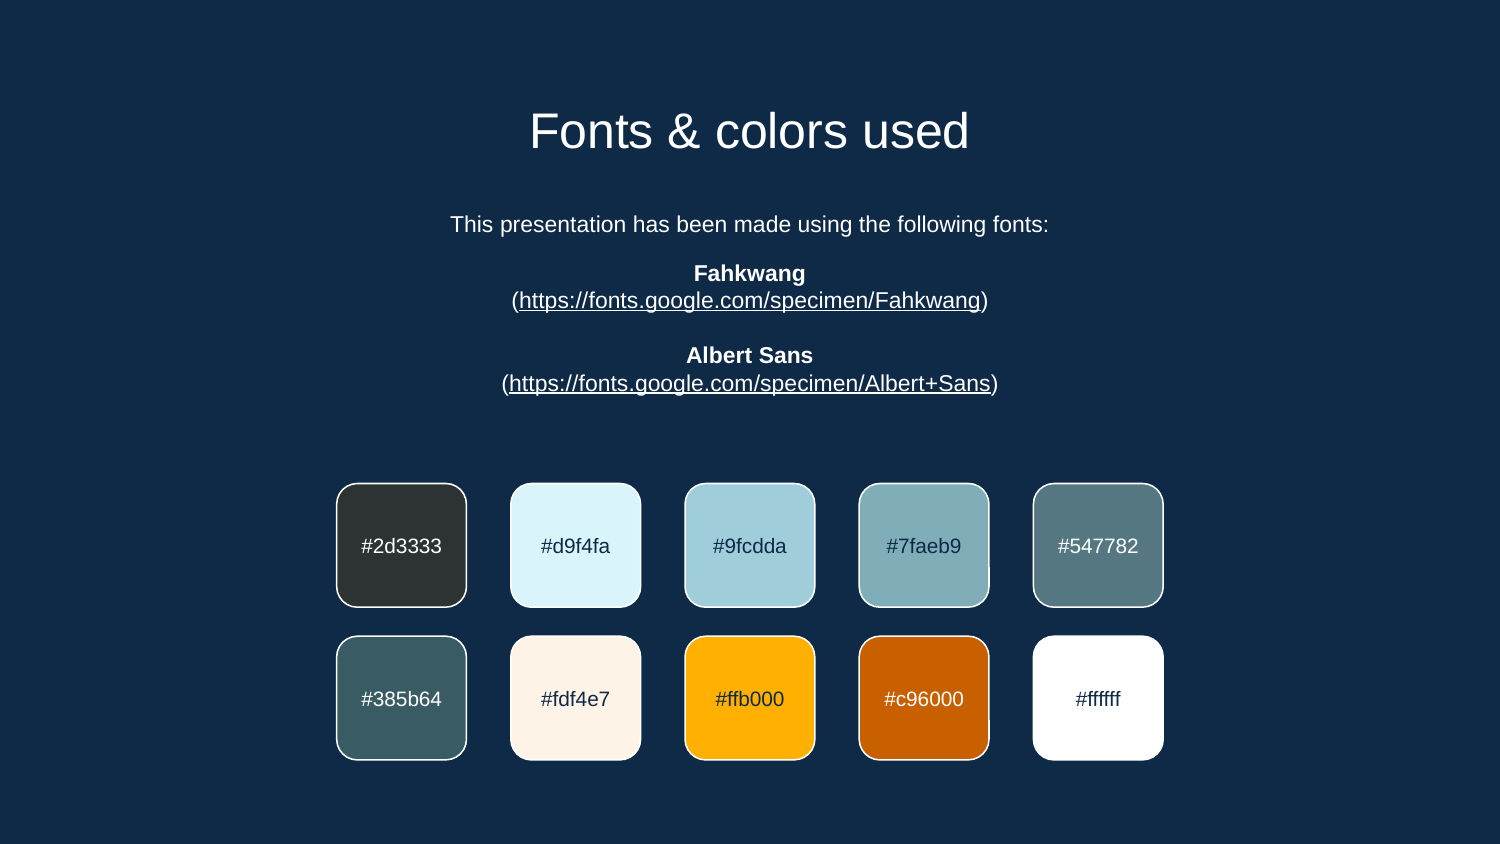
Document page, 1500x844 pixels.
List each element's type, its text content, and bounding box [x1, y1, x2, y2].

text_box [859, 636, 989, 661]
text_box [685, 483, 815, 509]
text_box [510, 483, 641, 509]
text_box #c96000 [859, 661, 989, 735]
text_box [859, 735, 989, 760]
text_box #ffffff [1033, 661, 1164, 735]
text_box [685, 582, 815, 608]
text_box #9fcdda [685, 509, 815, 582]
text_box [685, 636, 815, 661]
text_box [1033, 582, 1164, 608]
text_box [336, 483, 467, 509]
text_box [510, 735, 641, 760]
text_box #d9f4fa [510, 509, 641, 582]
text_box #385b64 [336, 661, 467, 735]
text_box [1033, 636, 1164, 661]
text_box [1033, 483, 1164, 509]
text_box #547782 [1033, 509, 1164, 582]
text_box [336, 582, 467, 608]
text_box #7faeb9 [859, 509, 989, 582]
text_box #2d3333 [336, 509, 467, 582]
text_box [336, 735, 467, 760]
text_box This presentation has been made using the following fonts: Fahkwang (https://fonts.google.com/specimen/Fahkwang) Albert Sans (https://fonts.google.com/specimen/Albert+Sans) [118, 194, 1382, 436]
text_box [859, 483, 989, 509]
text_box #ffb000 [685, 661, 815, 735]
text_box [336, 636, 467, 661]
text_box #fdf4e7 [510, 661, 641, 735]
text_box [1033, 735, 1164, 760]
text_box [510, 636, 641, 661]
title Fonts & colors used [118, 83, 1382, 163]
text_box [859, 582, 989, 608]
text_box [685, 735, 815, 760]
text_box [510, 582, 641, 608]
